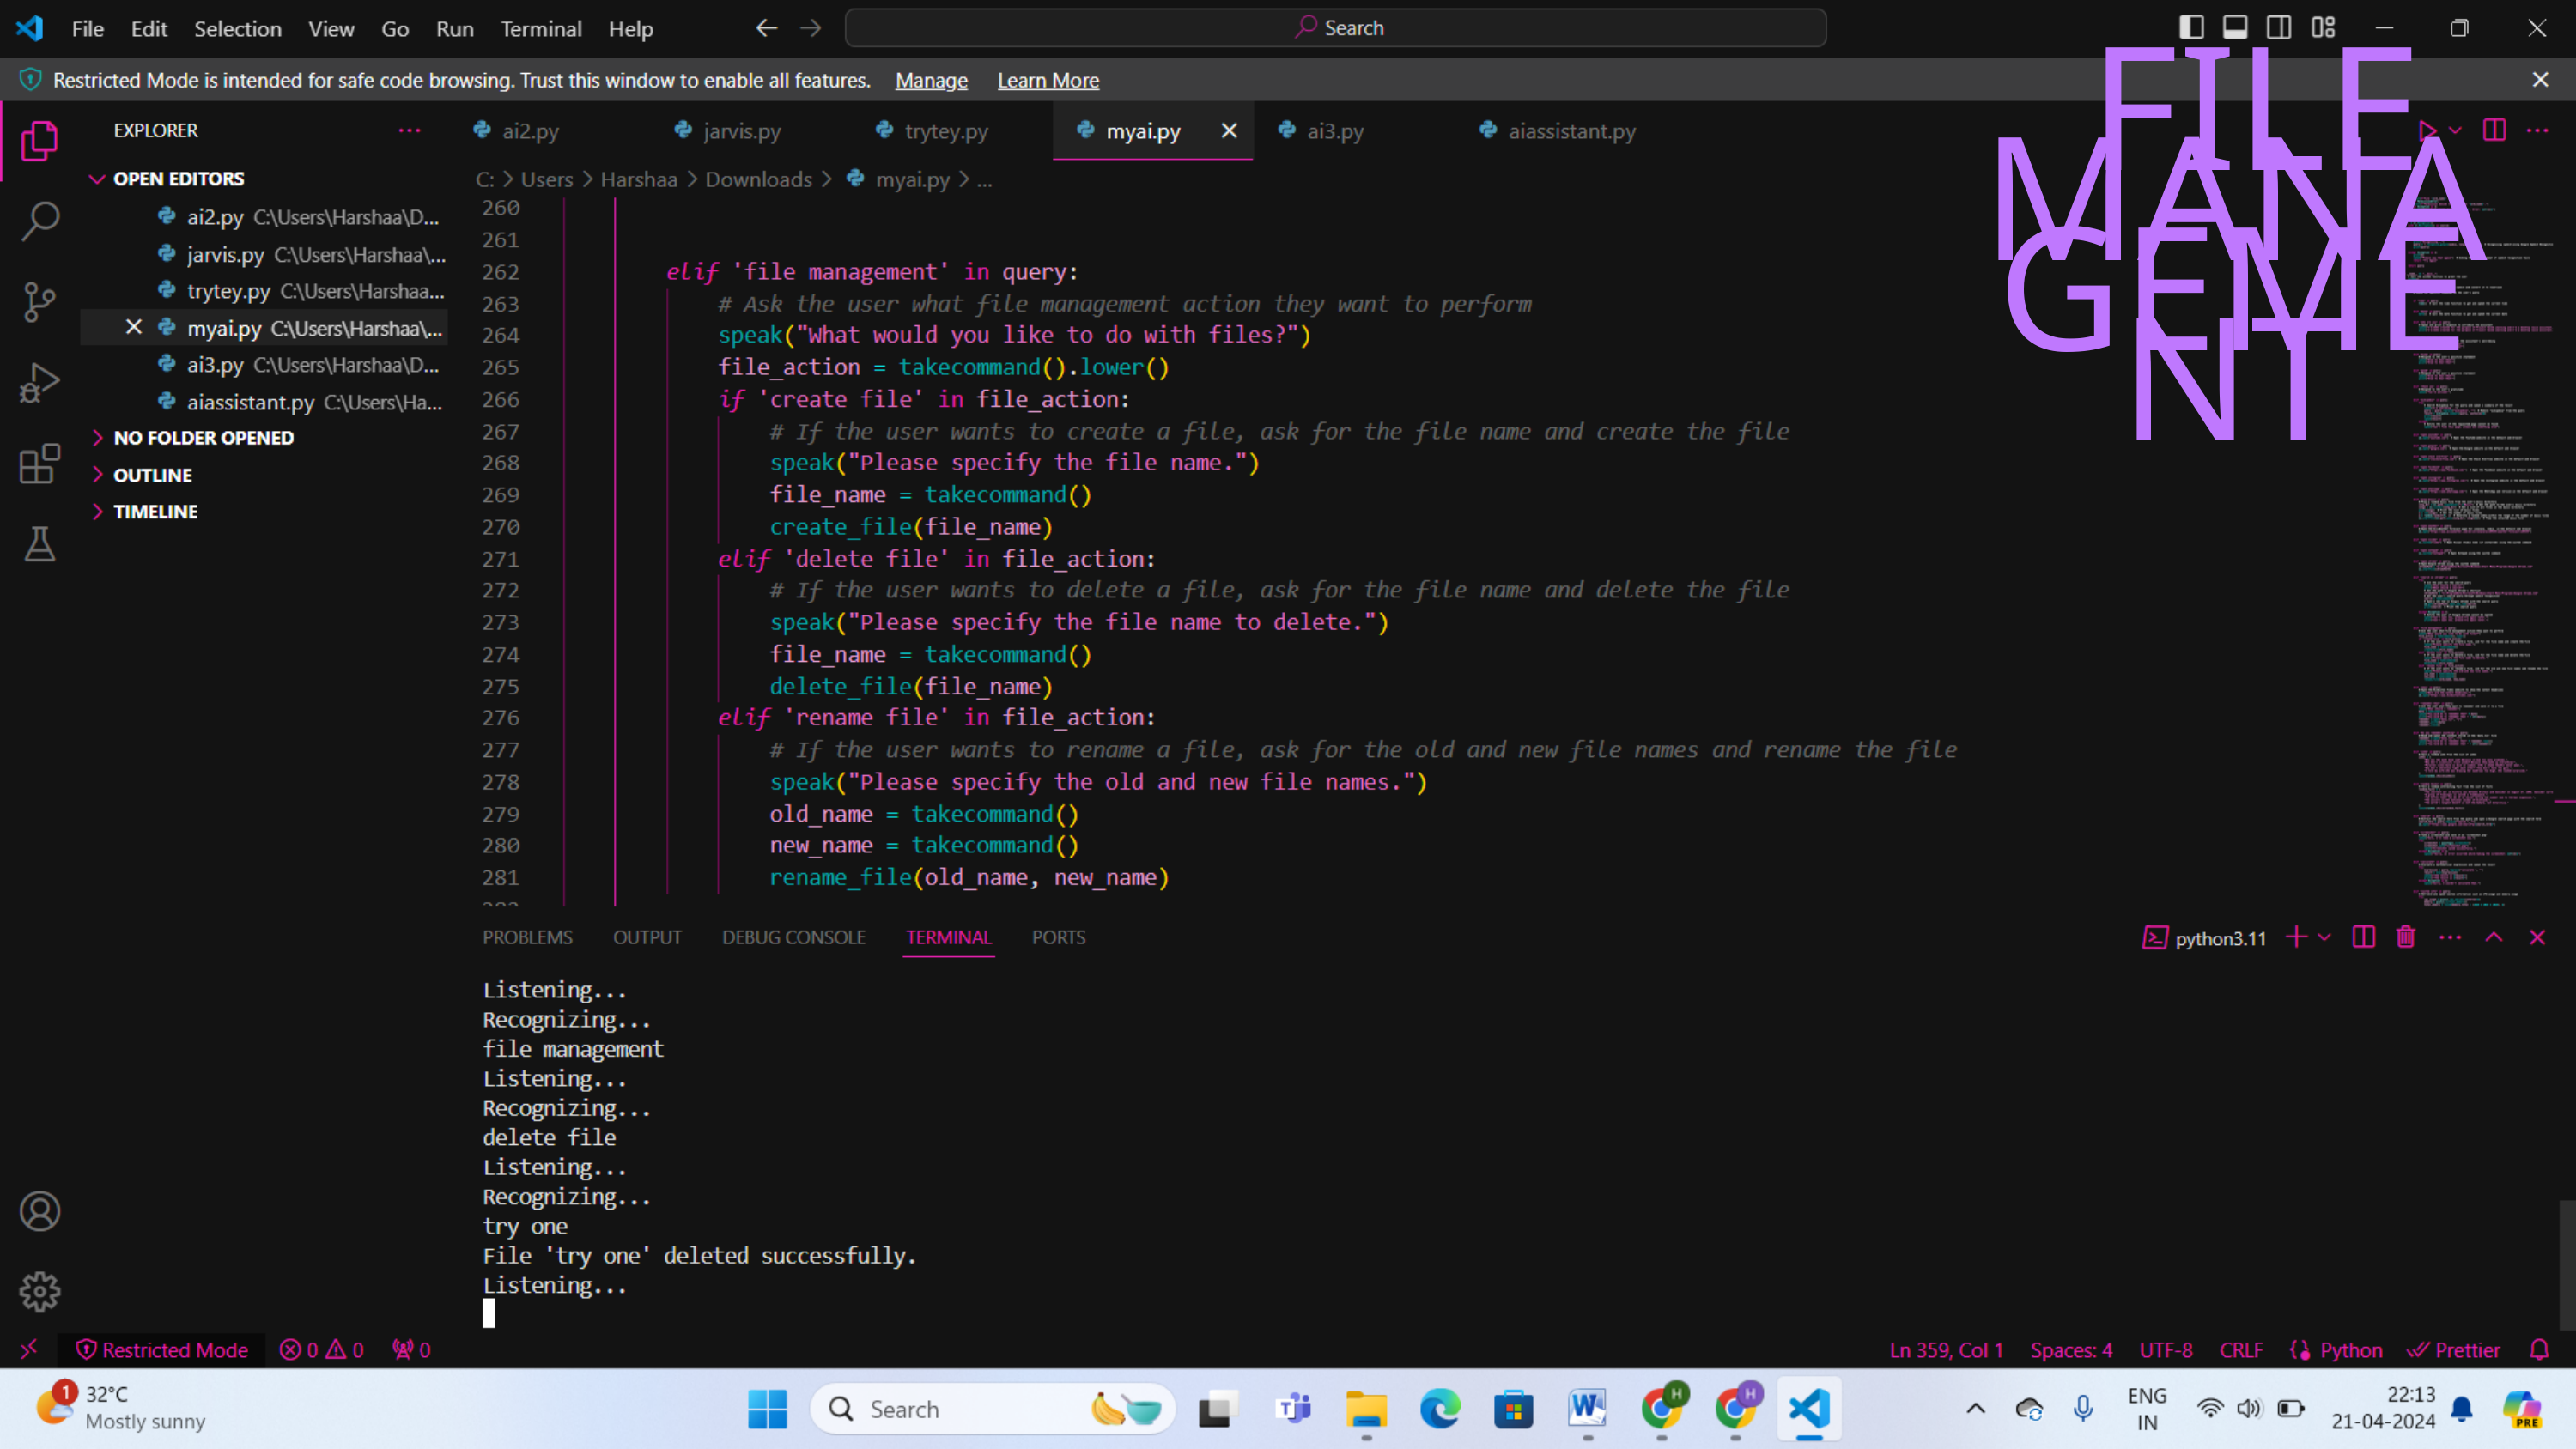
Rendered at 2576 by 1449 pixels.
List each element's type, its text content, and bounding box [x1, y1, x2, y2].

text_box [0, 0, 2576, 1449]
text_box FILE MANAGEMENT [1951, 114, 2516, 476]
